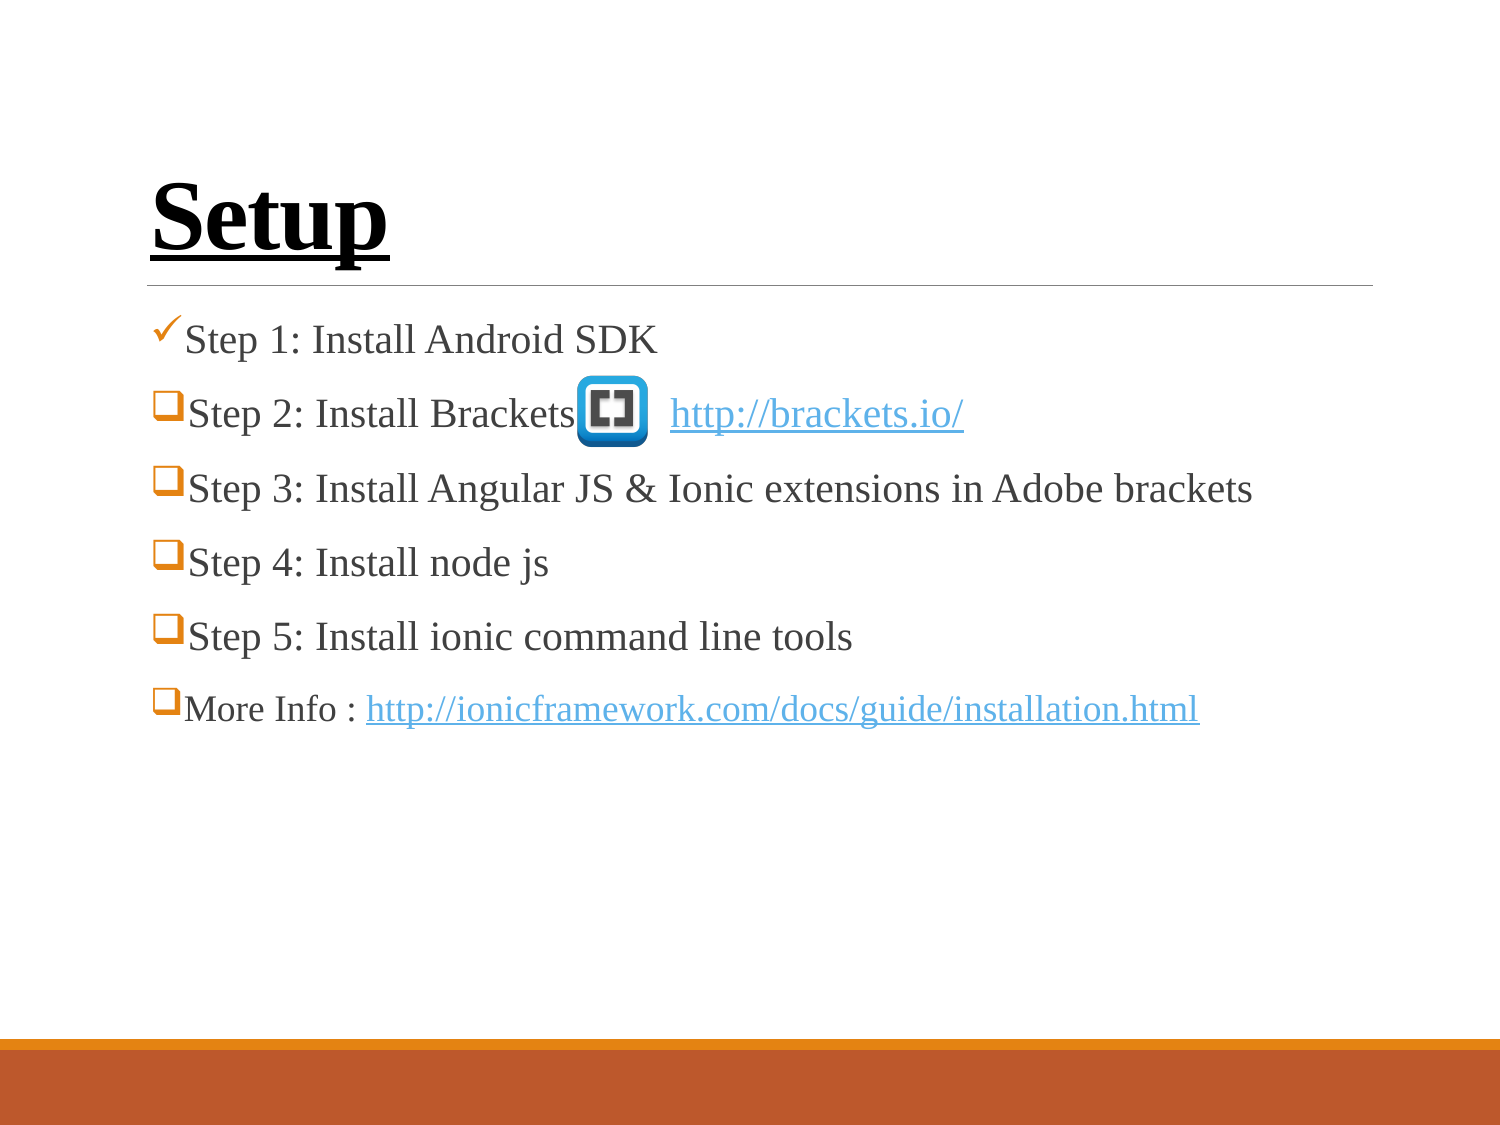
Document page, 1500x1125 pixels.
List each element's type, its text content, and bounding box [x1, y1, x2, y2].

list Step 1: Install Android SDK Step 2: Install Brackets http://brackets.io/ Step 3: Install Angular JS & Ionic extensions in Adobe brackets Step 4: Install node js Step 5: Install ionic command line tools More Info : http://ionicframework.com/docs/guide/installation.html [135, 302, 1373, 1038]
title Setup [135, 47, 1373, 285]
picture [574, 374, 651, 451]
